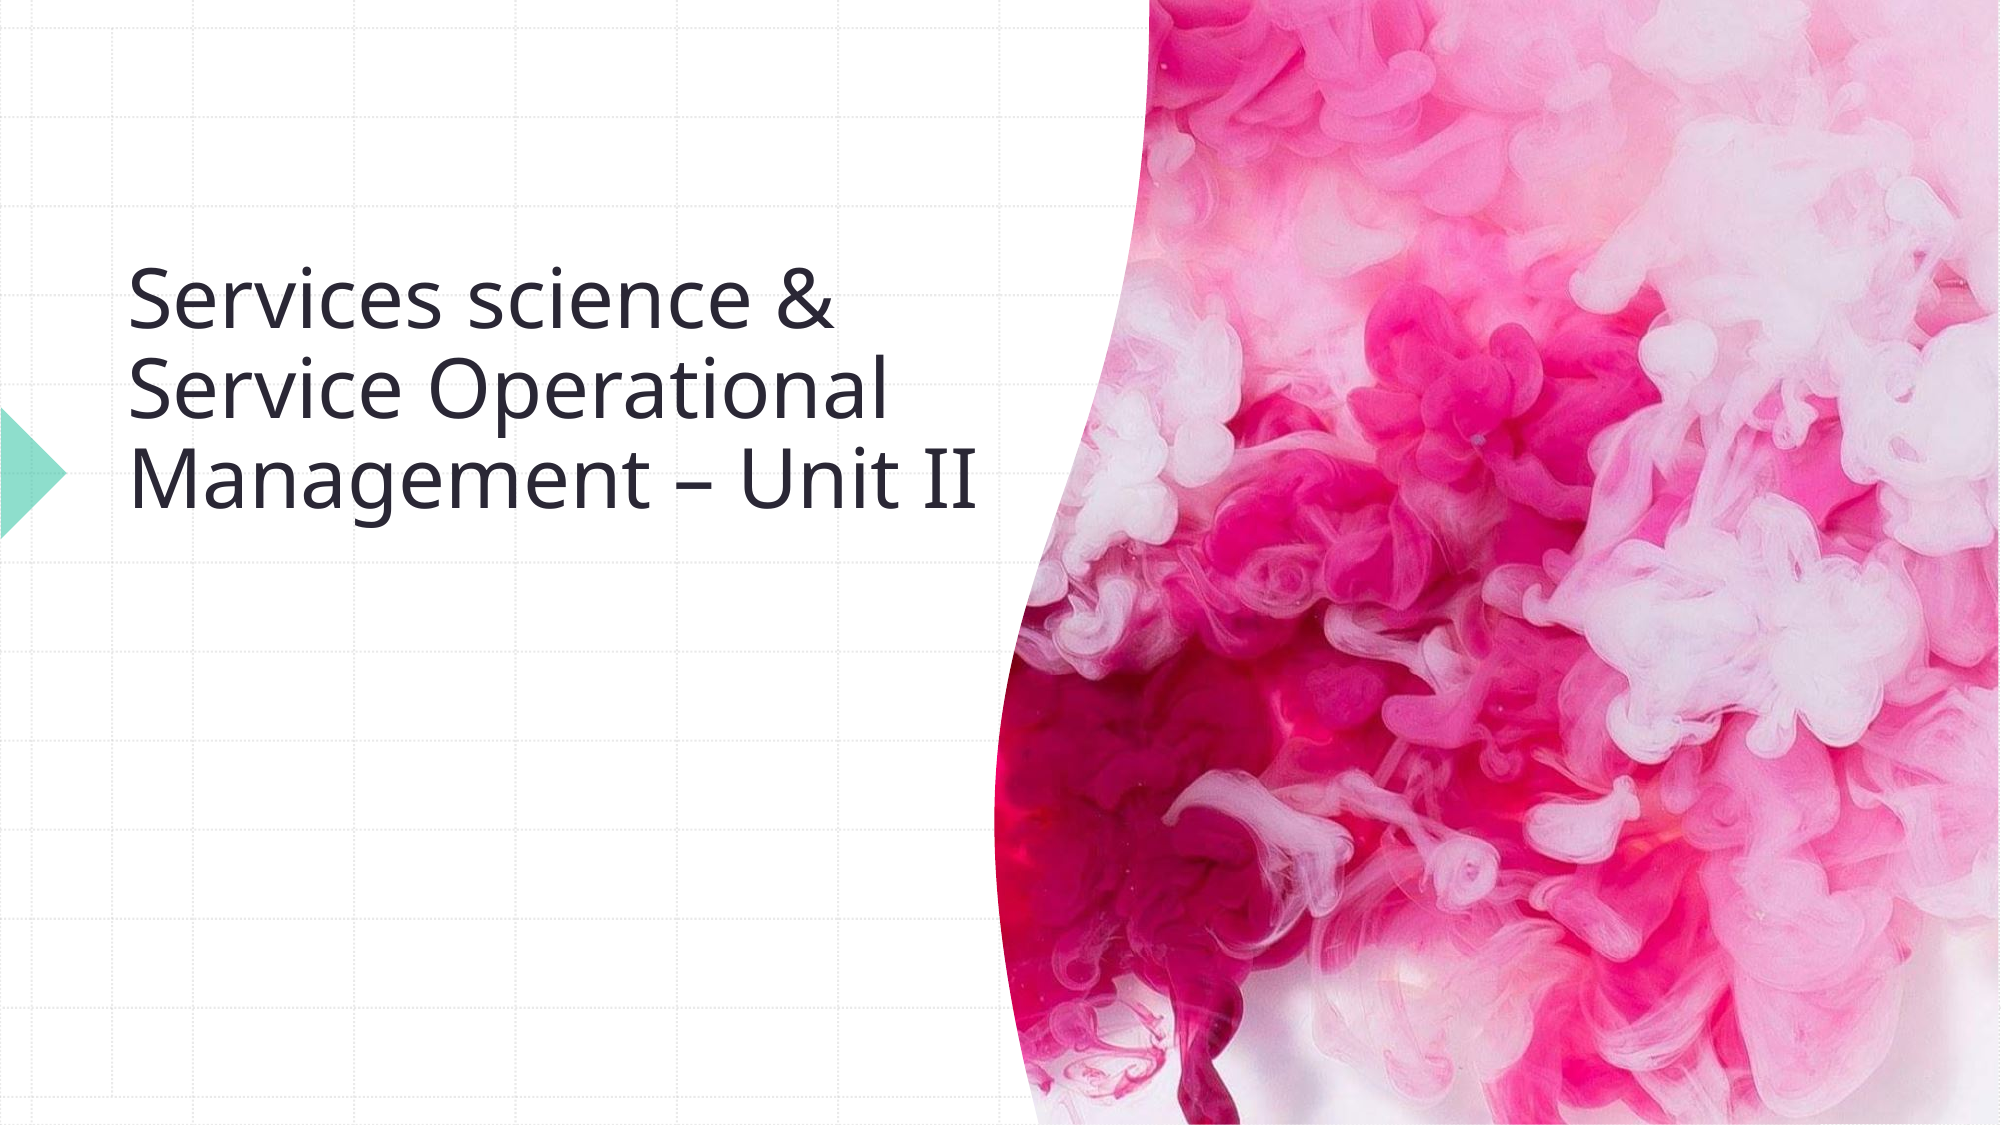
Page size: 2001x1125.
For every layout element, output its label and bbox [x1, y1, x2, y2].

text_box [0, 0, 994, 1125]
picture [994, 0, 1999, 1125]
